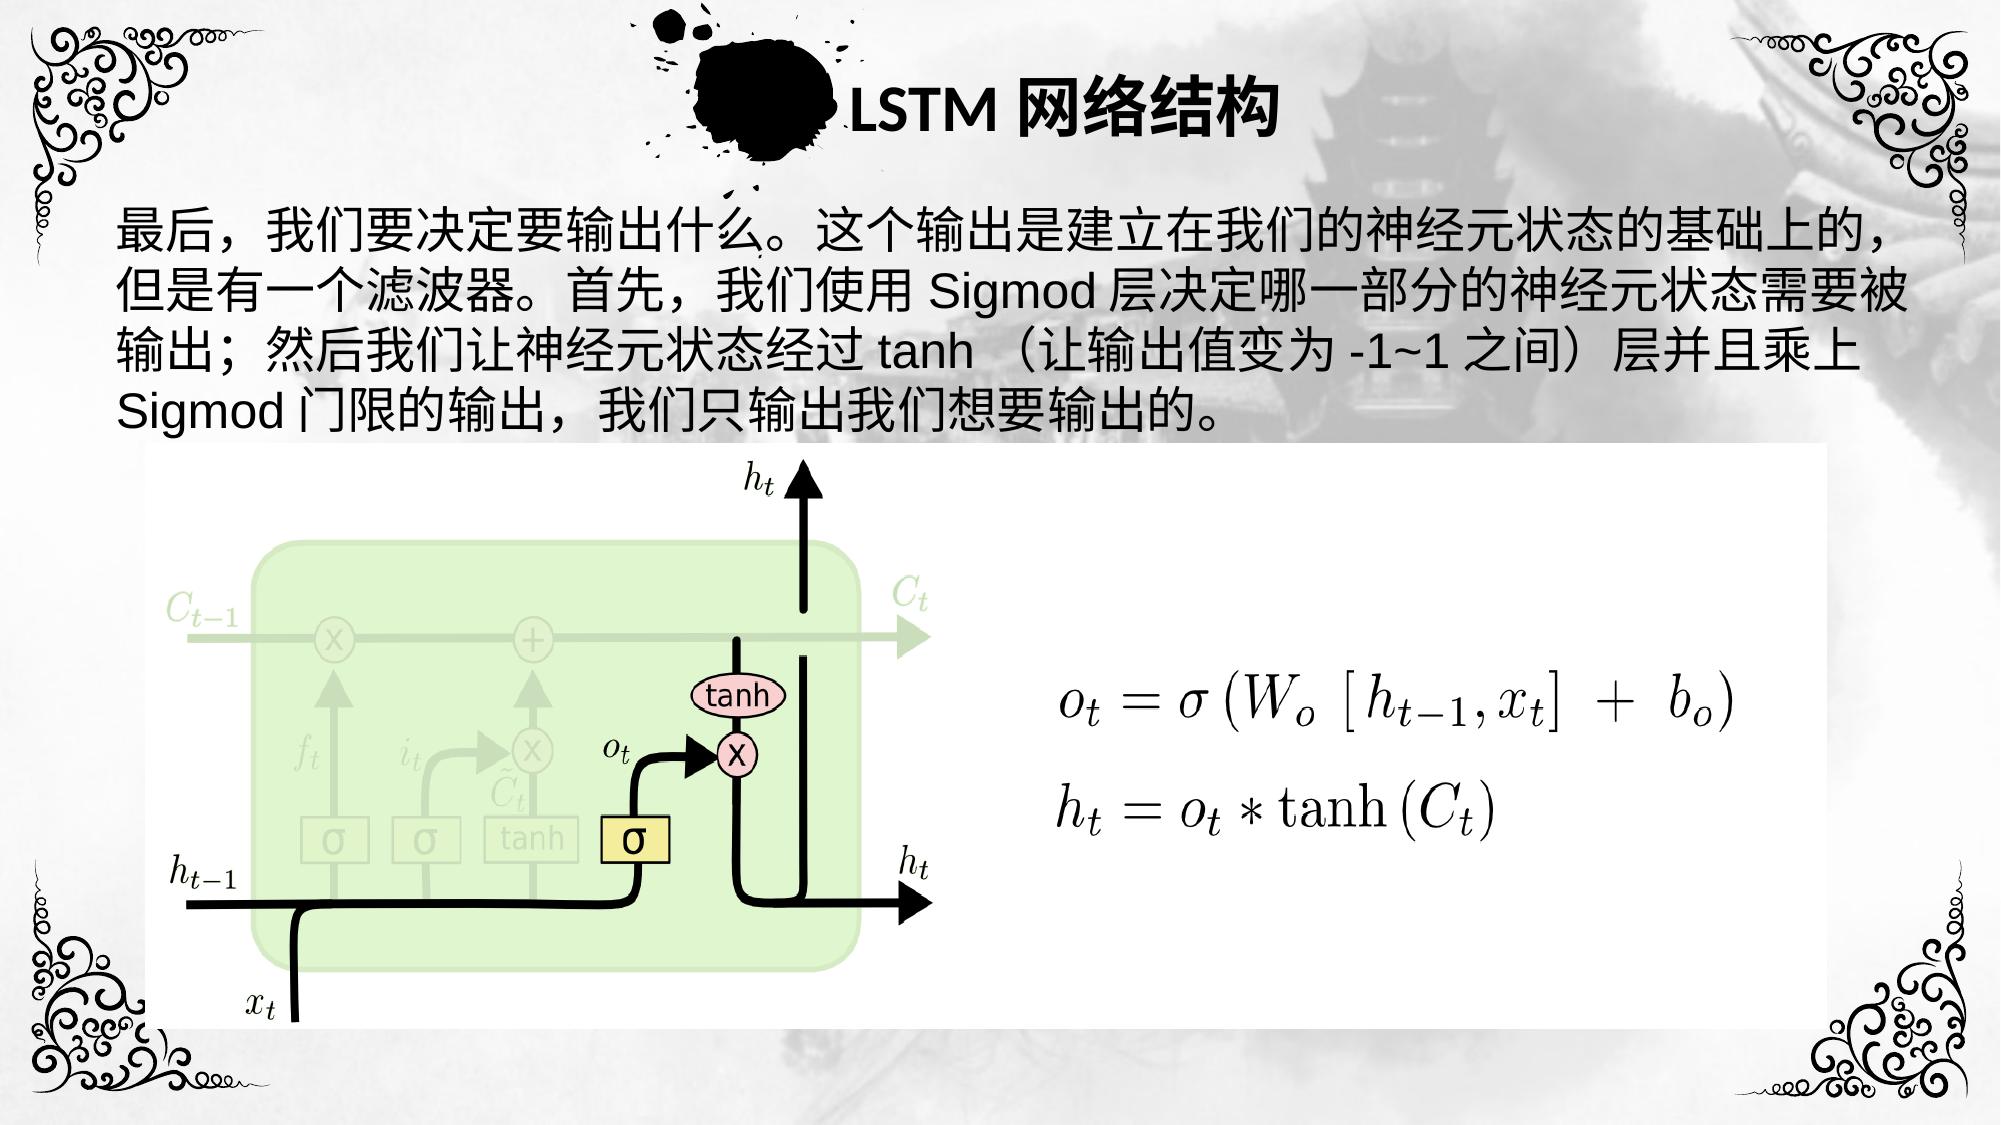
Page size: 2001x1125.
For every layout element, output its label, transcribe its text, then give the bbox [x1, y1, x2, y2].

text_box 最后，我们要决定要输出什么。这个输出是建立在我们的神经元状态的基础上的，但是有一个滤波器。首先，我们使用Sigmod层决定哪一部分的神经元状态需要被输出；然后我们让神经元状态经过tanh（让输出值变为-1~1之间）层并且乘上Sigmod门限的输出，我们只输出我们想要输出的。 [101, 191, 1924, 506]
picture [0, 0, 2001, 1125]
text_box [628, 0, 1507, 316]
